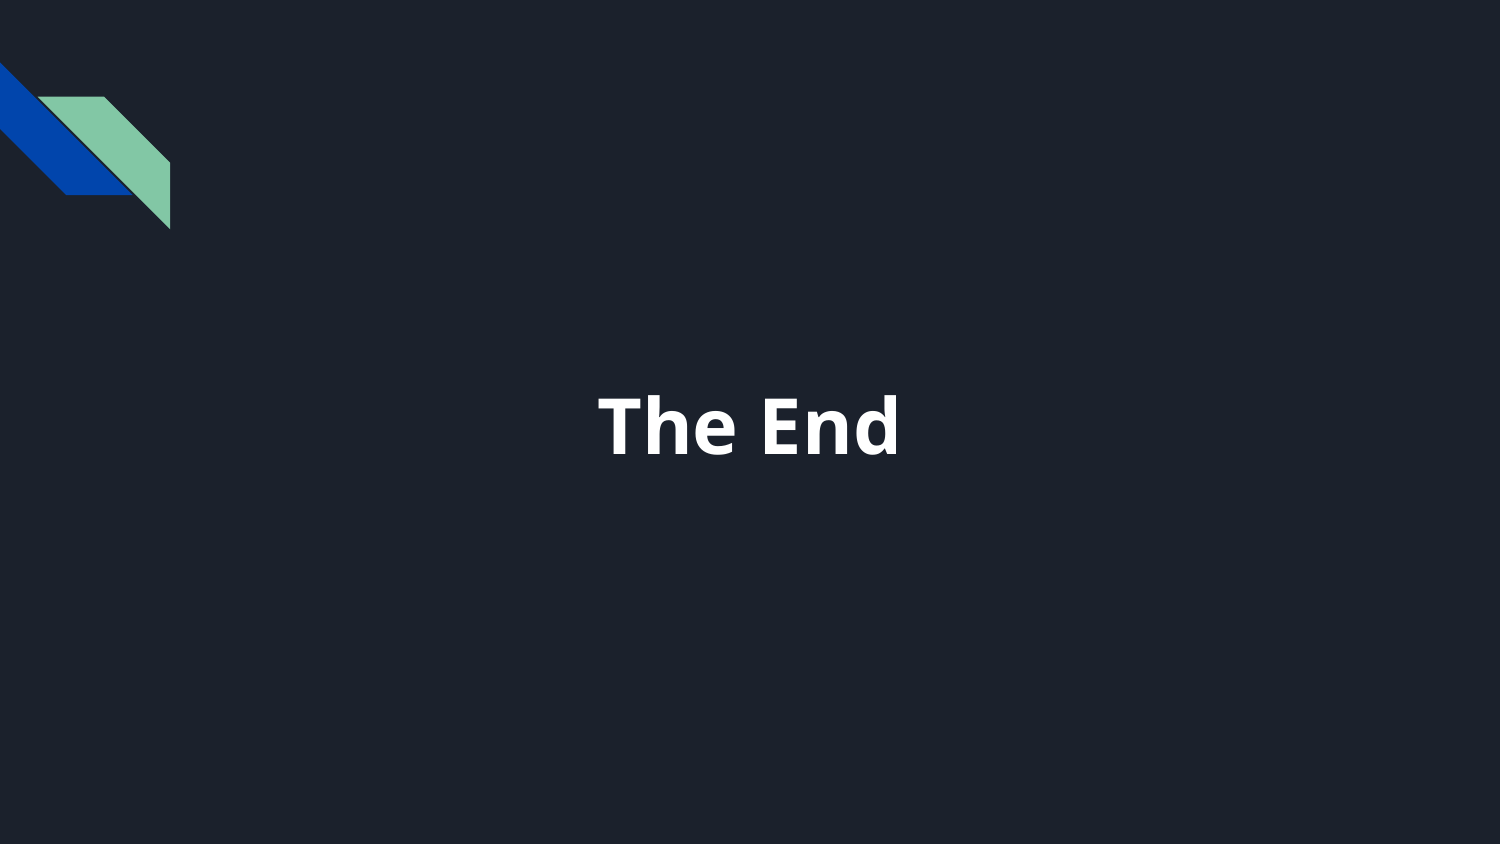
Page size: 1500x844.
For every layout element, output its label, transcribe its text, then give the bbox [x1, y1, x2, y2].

list The End [415, 315, 1085, 529]
